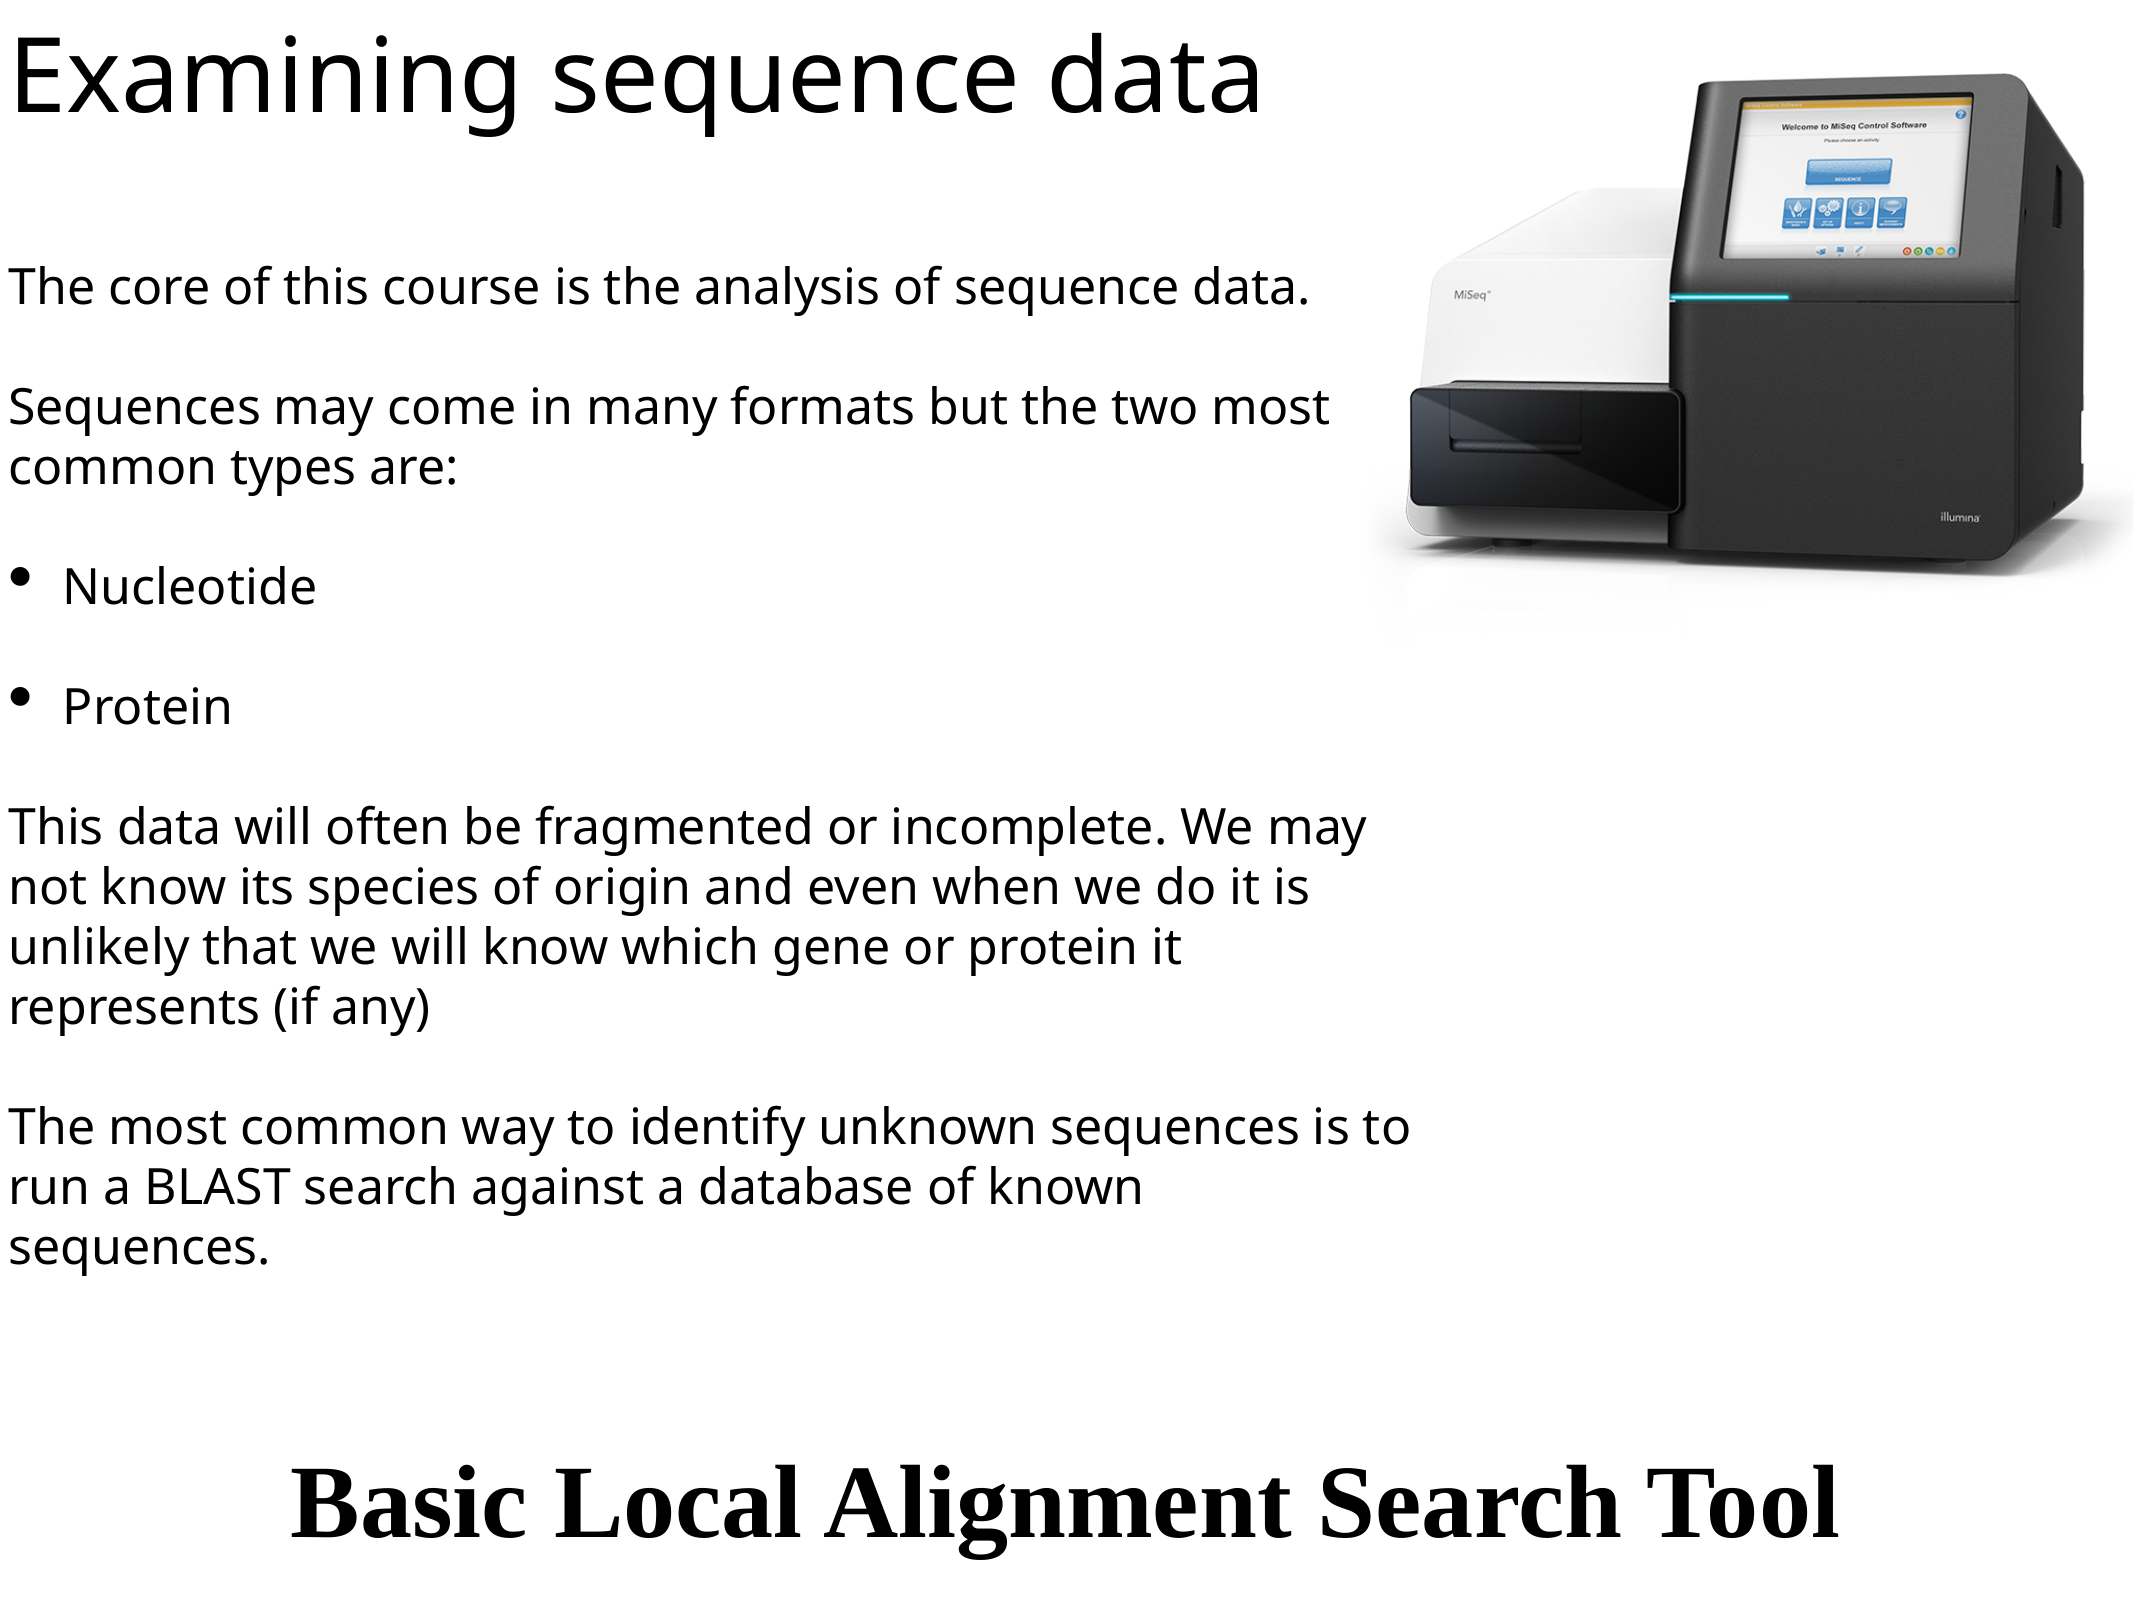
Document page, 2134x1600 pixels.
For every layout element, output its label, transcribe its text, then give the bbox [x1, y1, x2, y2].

picture [1337, 22, 2134, 649]
text_box Examining sequence data [0, 0, 1409, 168]
text_box Basic Local Alignment Search Tool [282, 1366, 1851, 1567]
text_box The core of this course is the analysis of sequence data. Sequences may come in many formats but the two most common types are: Nucleotide Protein This data will often be fragmented or incomplete. We may not know its species of origin and even when we do it is unlikely that we will know which gene or protein it represents (if any) The most common way to identify unknown sequences is to run a BLAST search against a database of known sequences. [0, 246, 1421, 1284]
